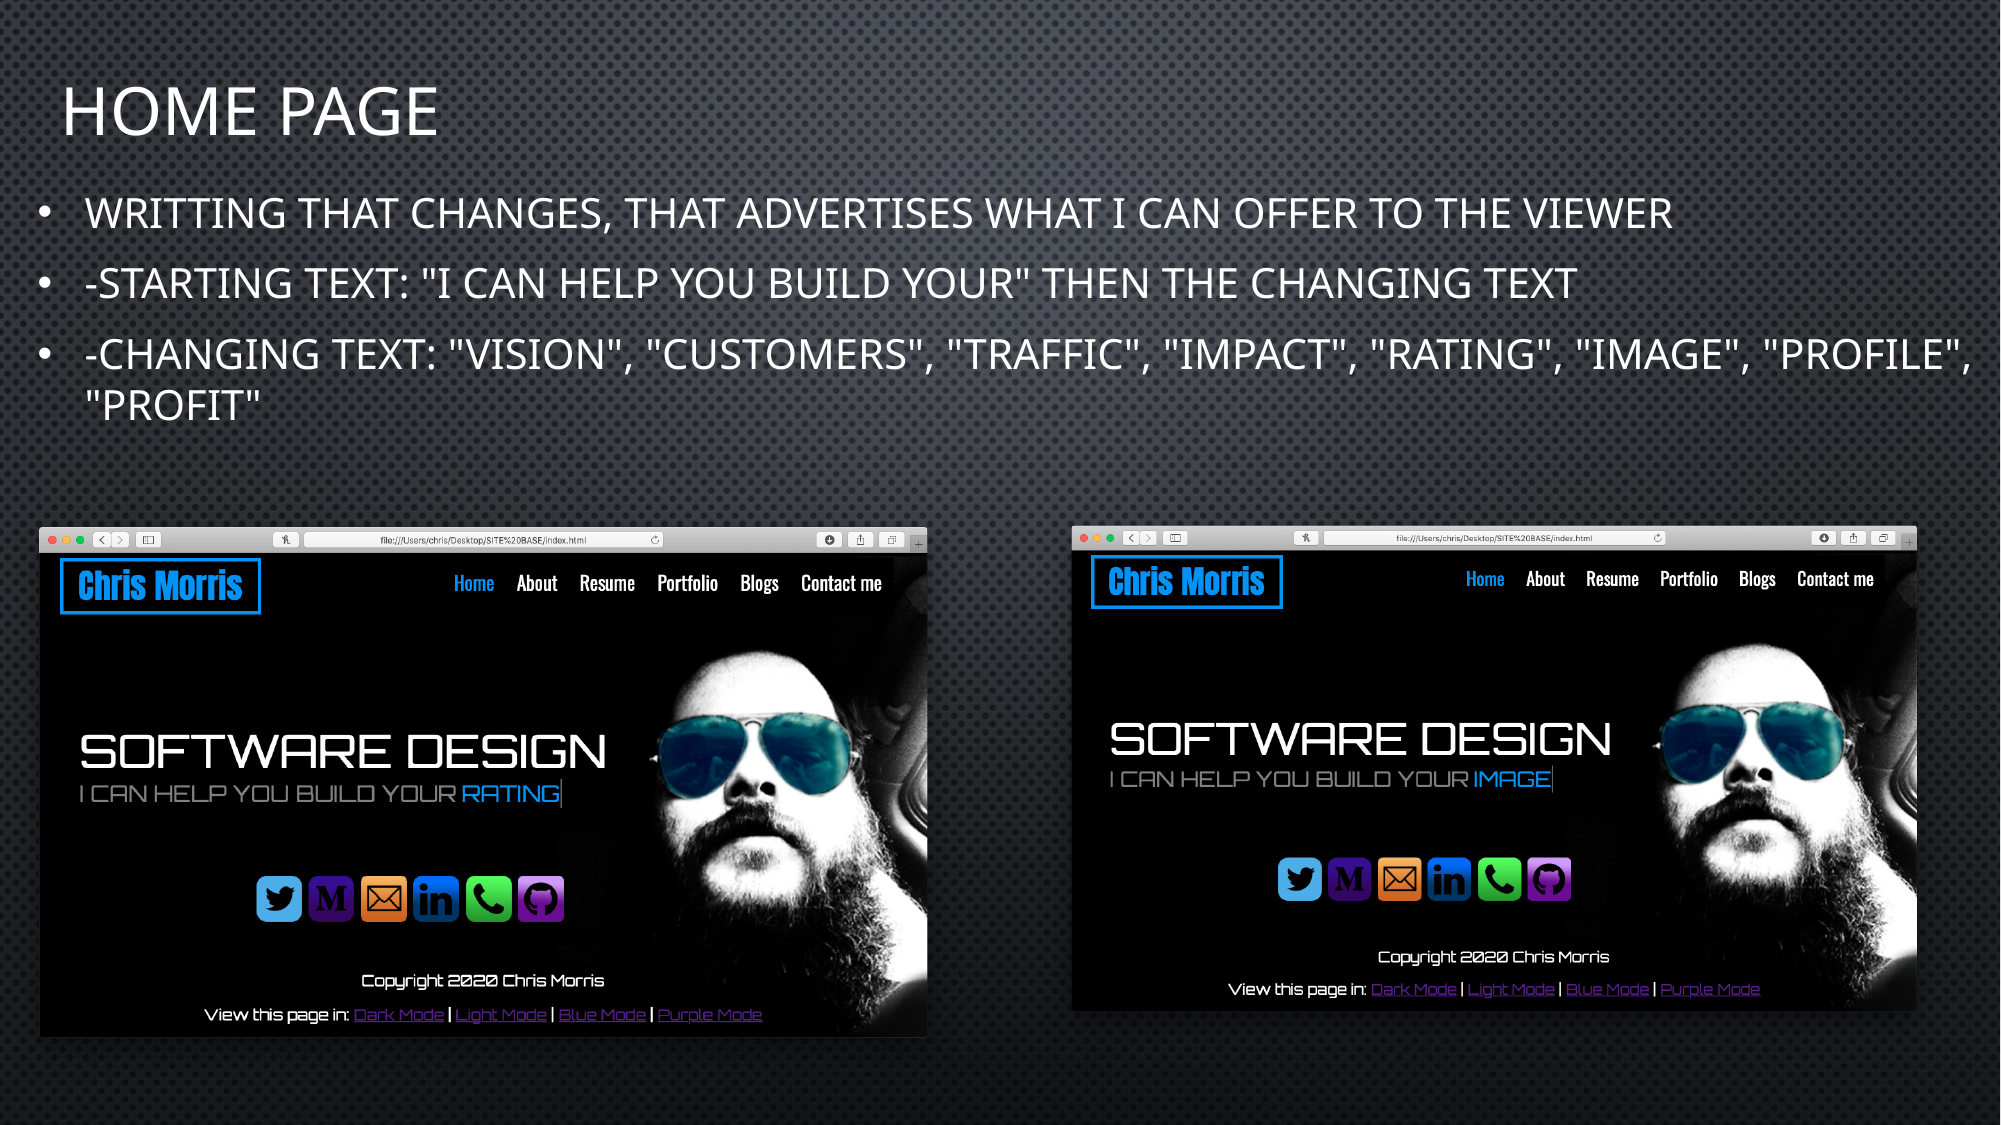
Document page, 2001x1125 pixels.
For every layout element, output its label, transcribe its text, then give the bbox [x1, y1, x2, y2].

picture [1034, 500, 1954, 1060]
picture [0, 500, 966, 1089]
list Writting that changes, that advertises what I can offer to the viewer -Starting text: "I CAN HELP YOU BUILD YOUR" then the Changing text -Changing text: "VISION", "CUSTOMERS", "TRAFFIC", "IMPACT", "RATING", "IMAGE", "PROFILE", "PROFIT" [22, 0, 2000, 700]
